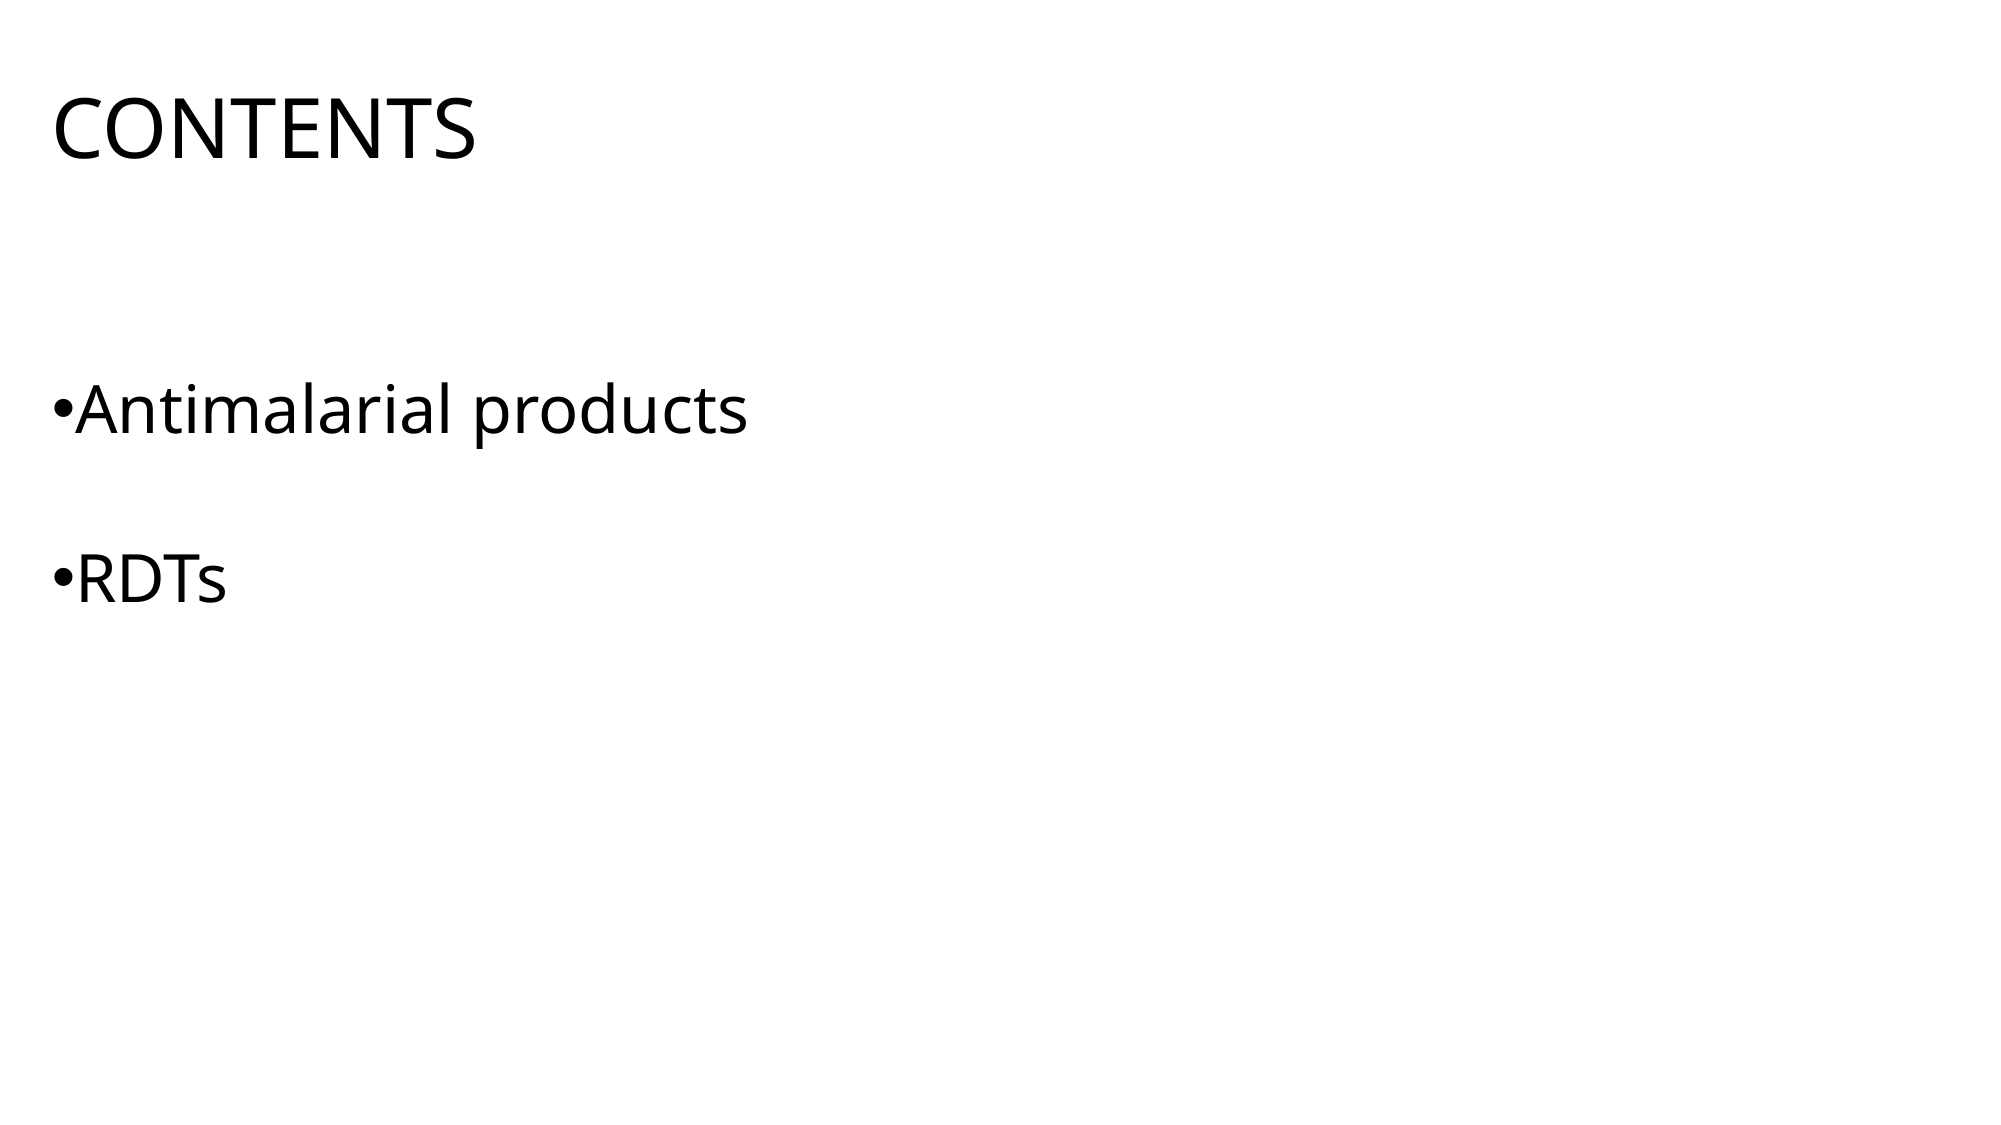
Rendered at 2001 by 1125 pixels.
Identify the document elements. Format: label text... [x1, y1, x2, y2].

title CONTENTS [36, 23, 1762, 241]
list Antimalarial products RDTs [36, 368, 1762, 1082]
